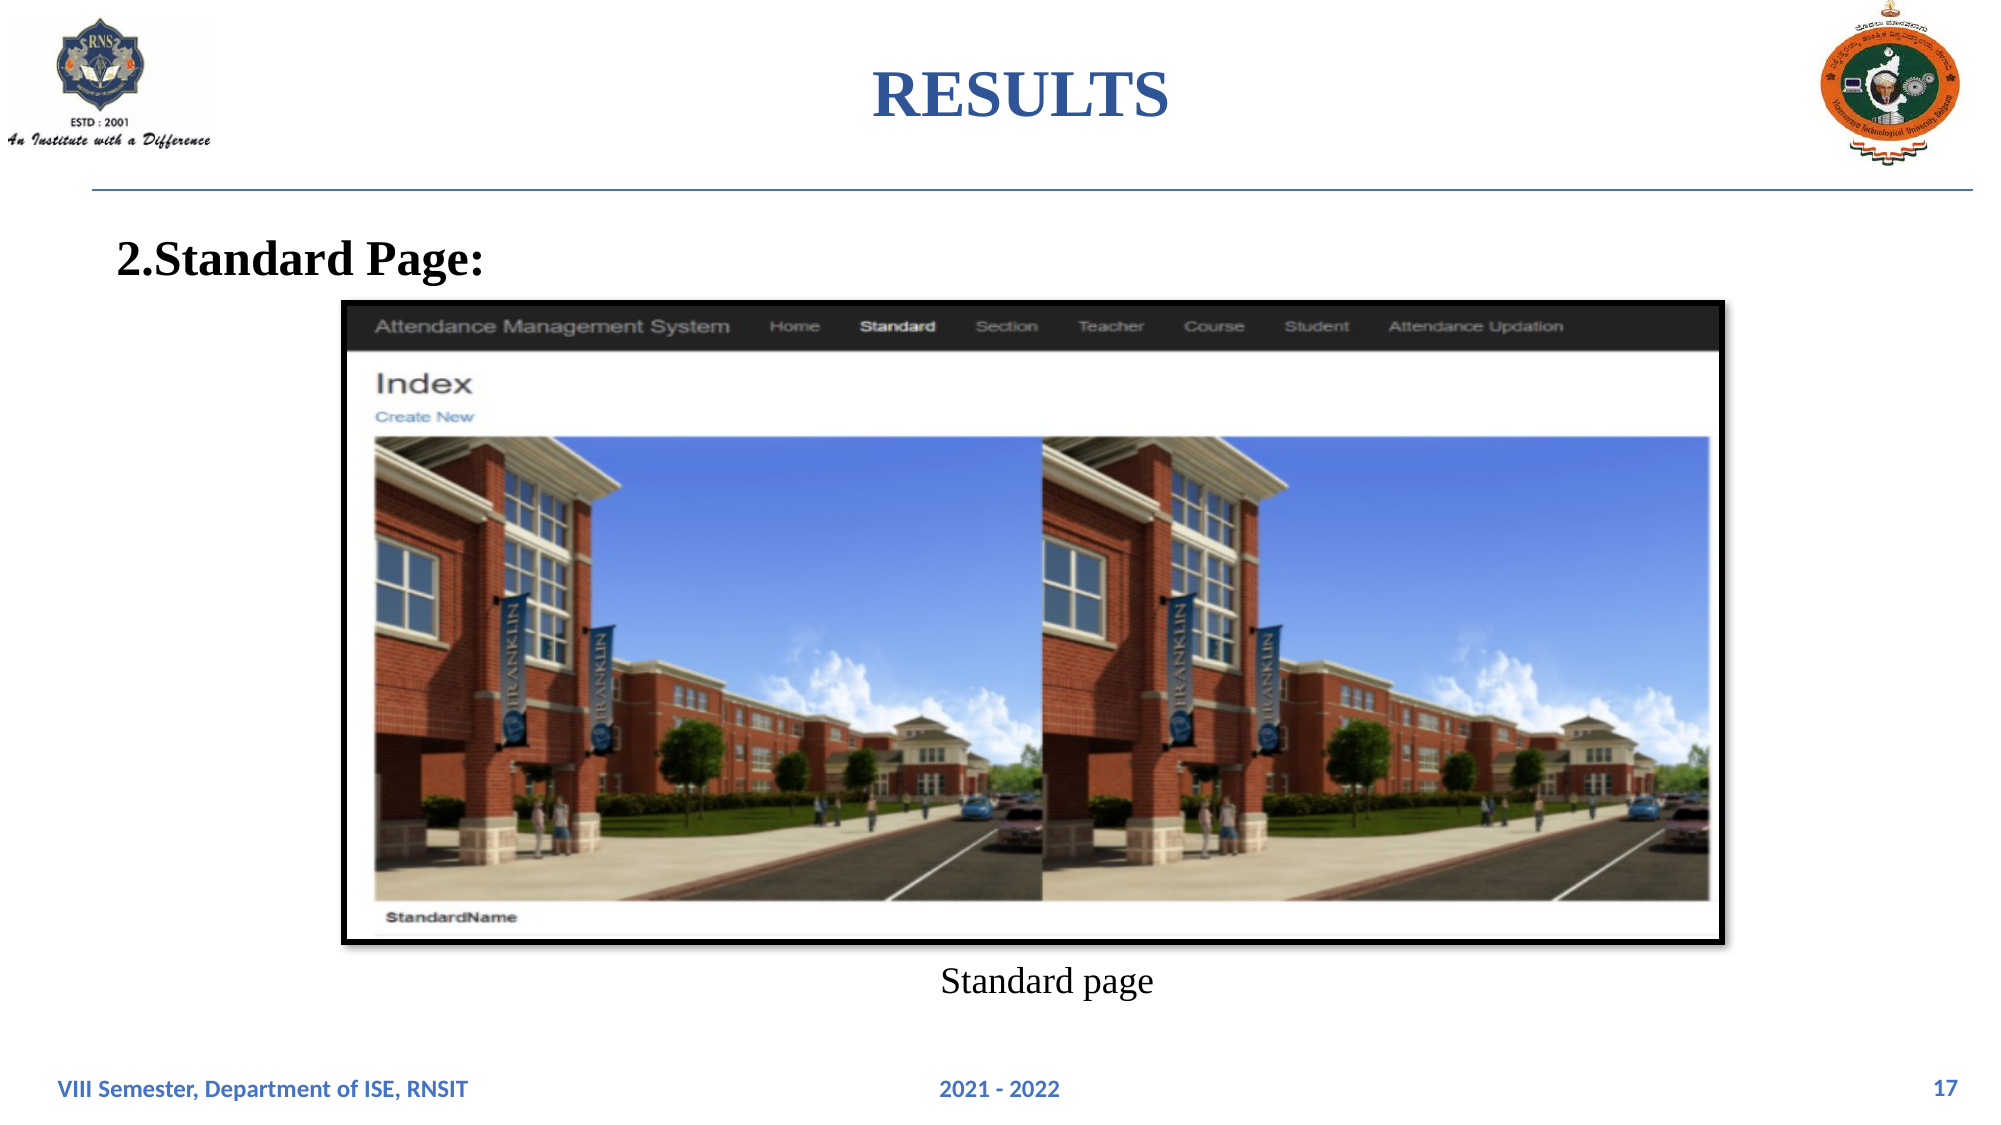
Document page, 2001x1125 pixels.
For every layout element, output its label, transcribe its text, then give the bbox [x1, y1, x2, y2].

slide_number VIII Semester, Department of ISE, RNSIT [42, 1057, 568, 1117]
picture [1789, 0, 1992, 166]
text_box RESULTS [70, 0, 1974, 190]
text_box Standard page [450, 948, 1823, 1054]
picture [346, 306, 1719, 939]
footer 2021 - 2022 [662, 1057, 1338, 1117]
text_box 2.Standard Page: [100, 224, 1965, 1031]
slide_number 17 [1523, 1056, 1974, 1117]
picture [7, 16, 229, 184]
